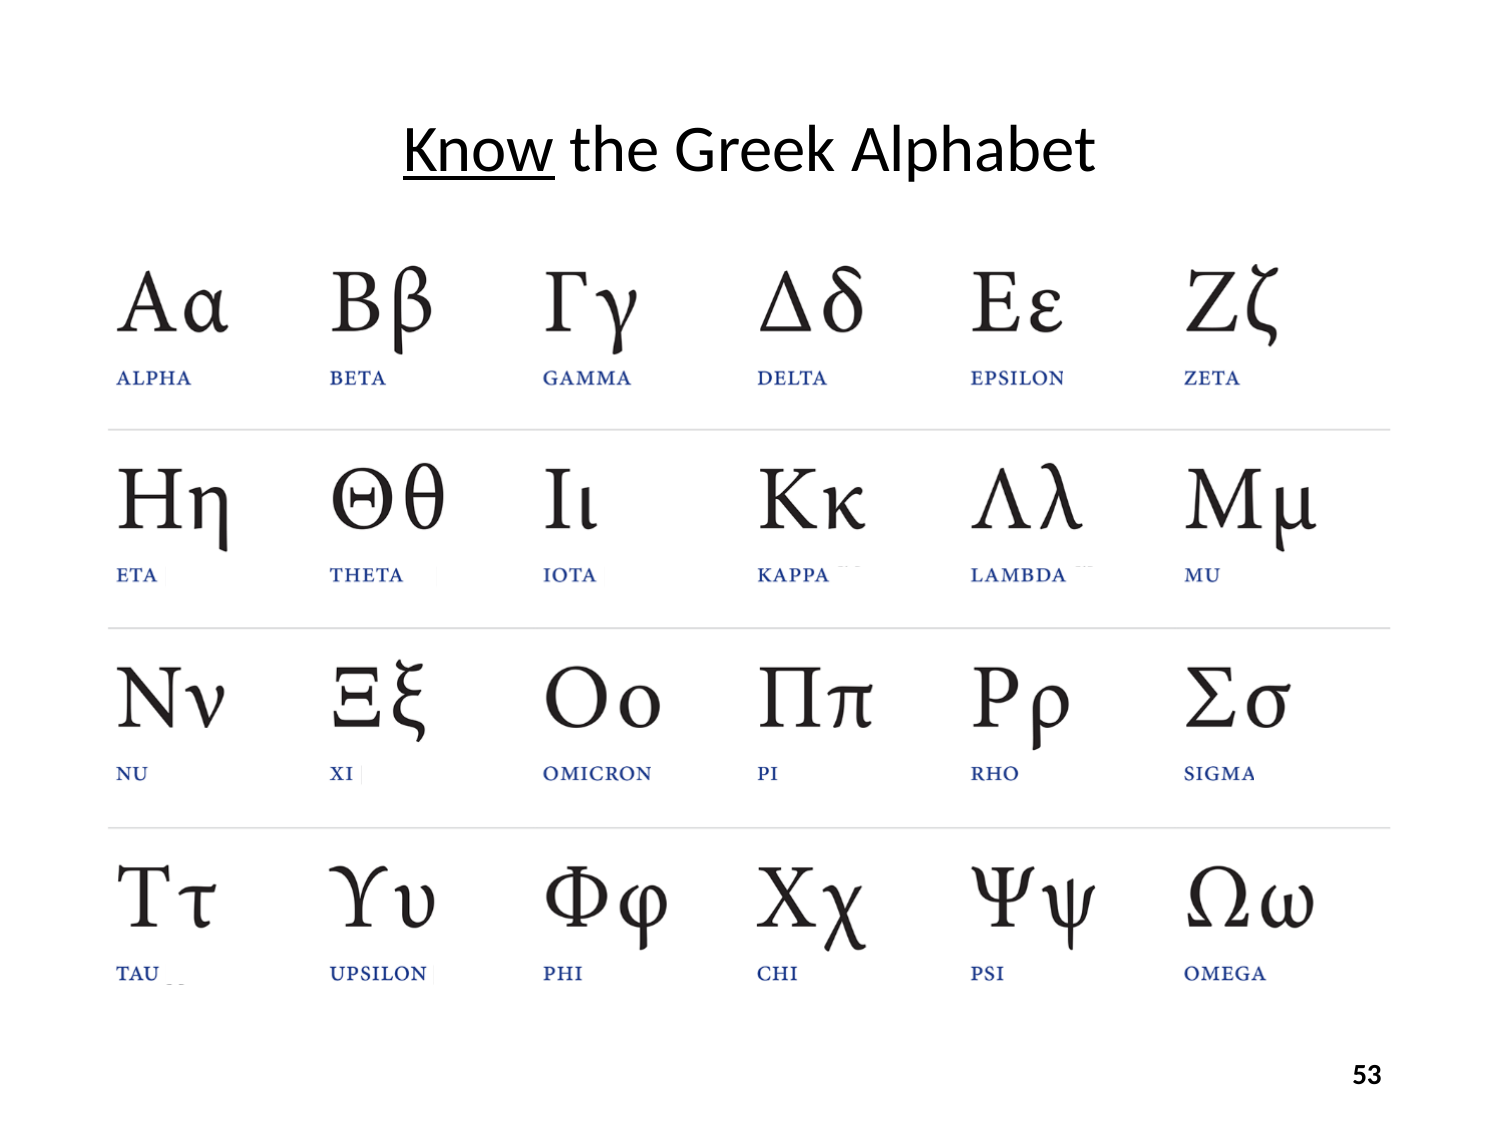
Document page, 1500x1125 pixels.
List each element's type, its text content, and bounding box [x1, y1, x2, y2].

slide_number 53 [1059, 1042, 1397, 1103]
picture [44, 240, 1456, 1020]
title Know the Greek Alphabet [80, 59, 1420, 240]
